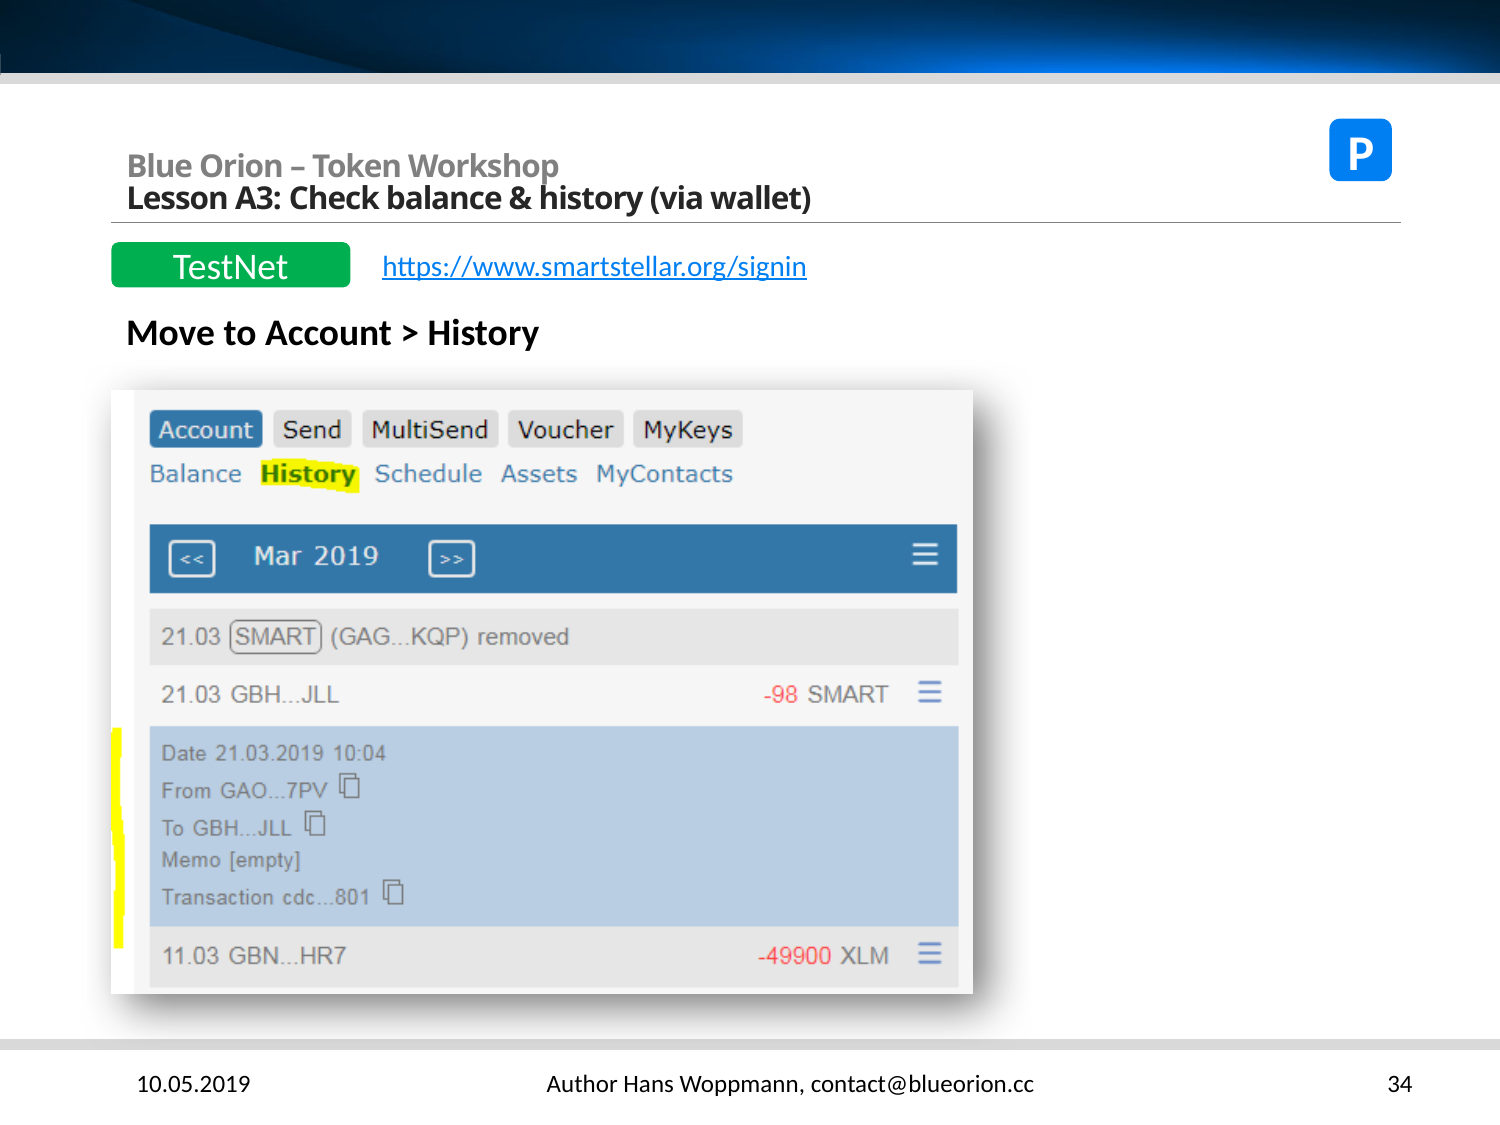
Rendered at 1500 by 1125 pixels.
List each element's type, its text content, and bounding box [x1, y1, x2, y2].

text_box https://www.smartstellar.org/signin [367, 239, 823, 290]
text_box Move to Account > History [111, 300, 1343, 361]
text_box TestNet [110, 240, 352, 289]
title Blue Orion – Token Workshop Lesson A3: Check balance & history (via wallet) [111, 143, 1402, 224]
picture [0, 0, 1500, 73]
text_box P [1328, 117, 1394, 143]
picture [110, 389, 973, 994]
